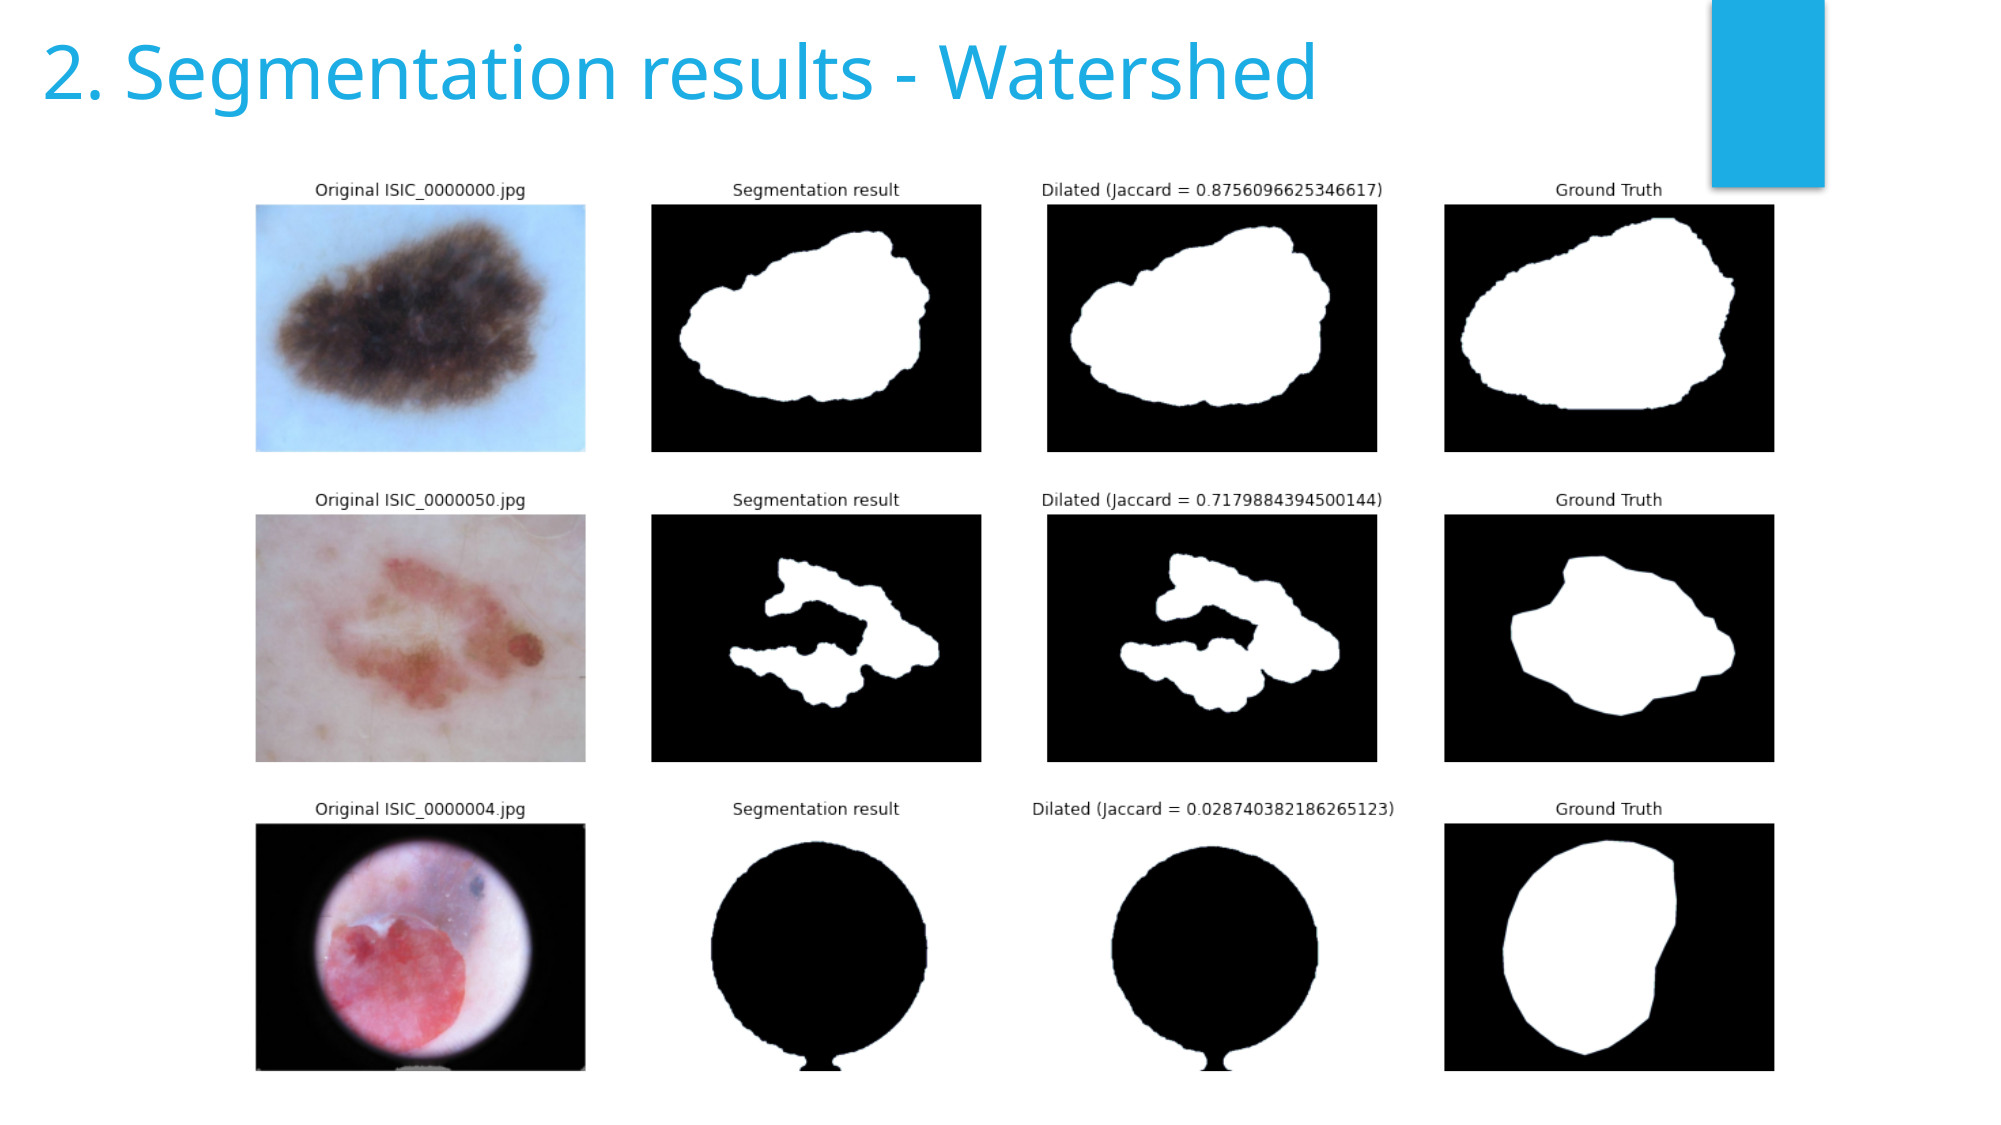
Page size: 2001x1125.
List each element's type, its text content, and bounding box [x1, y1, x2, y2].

title 2. Segmentation results - Watershed [27, 11, 1783, 128]
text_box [245, 173, 1783, 1082]
